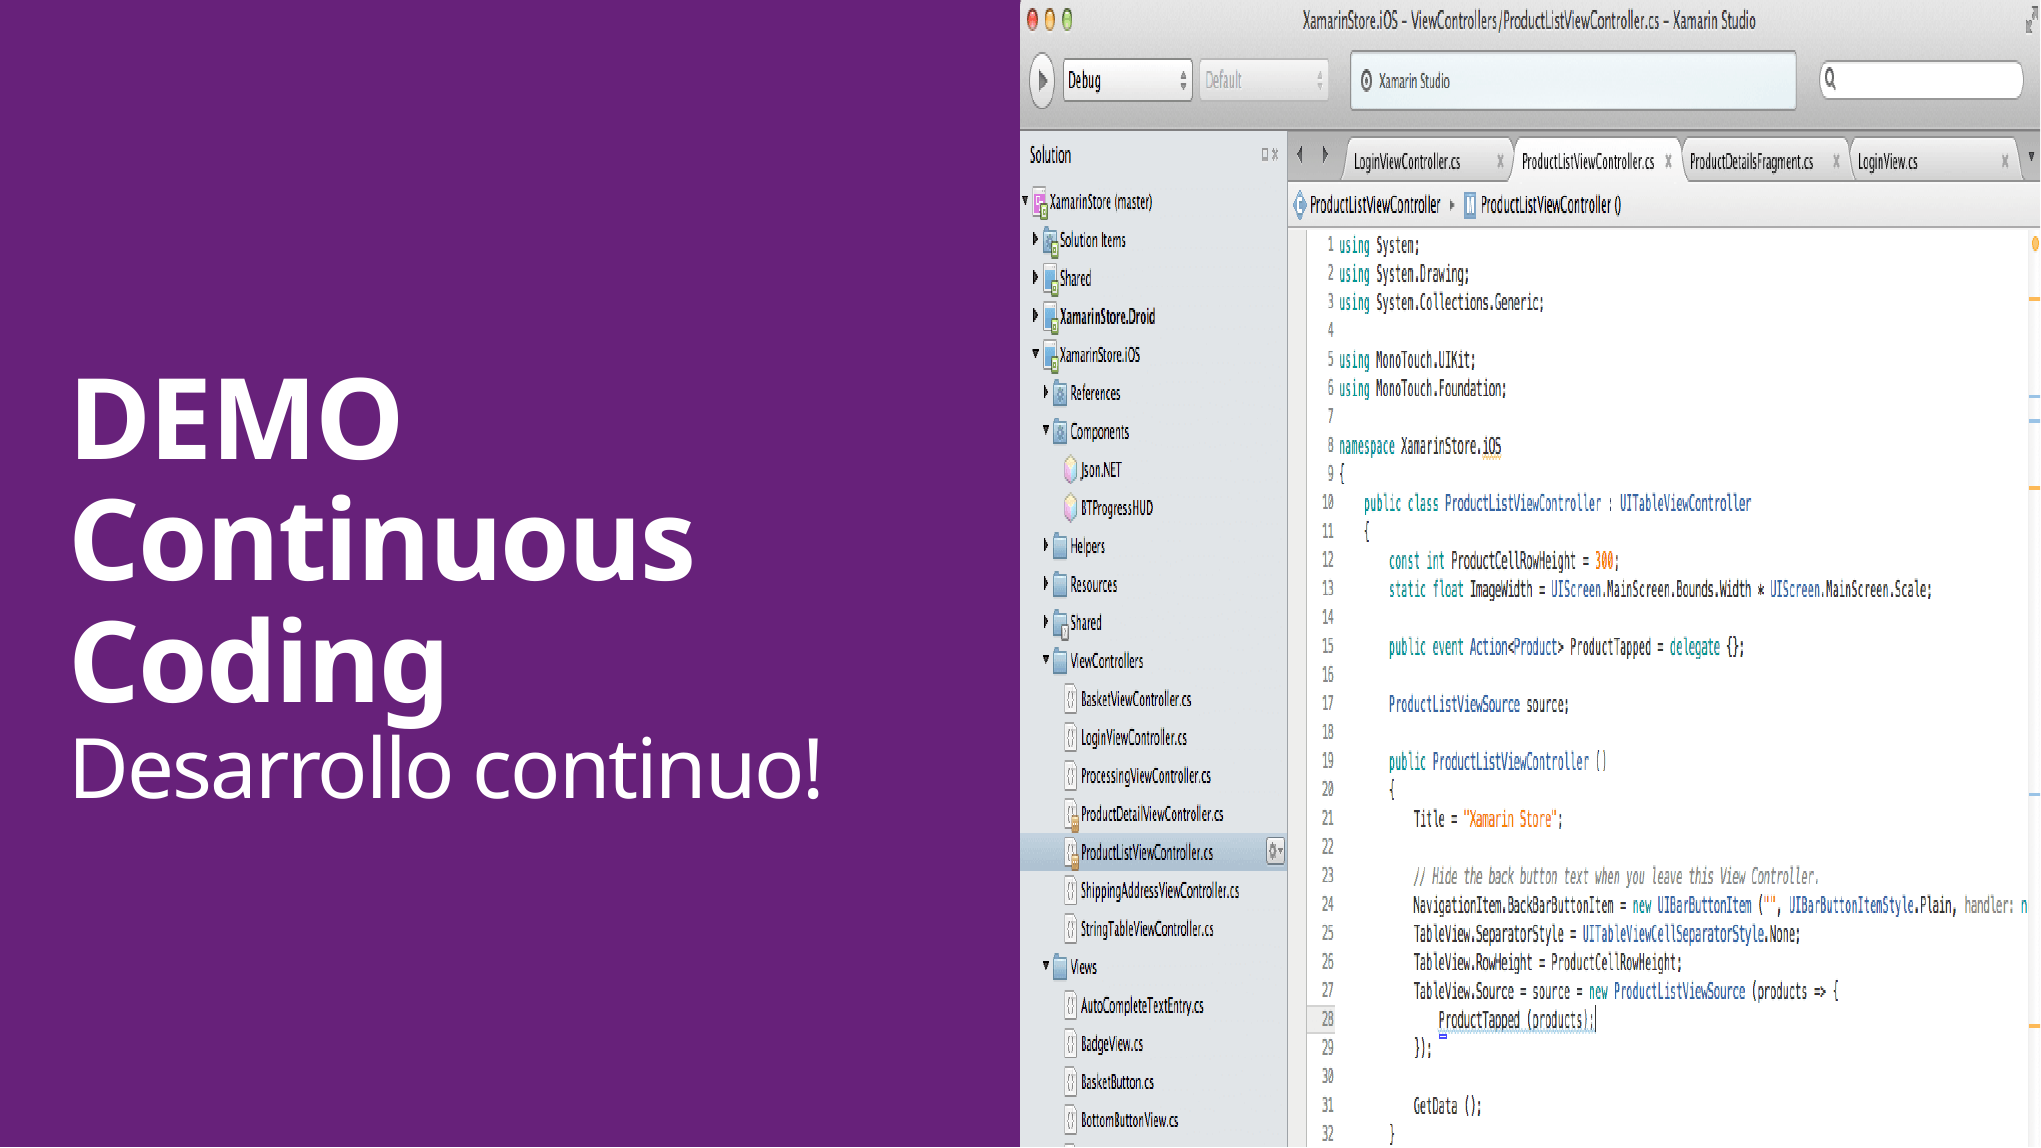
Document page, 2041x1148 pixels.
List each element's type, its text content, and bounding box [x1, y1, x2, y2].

picture [1019, 0, 2041, 1148]
title DEMO Continuous Coding Desarrollo continuo! [45, 347, 983, 737]
